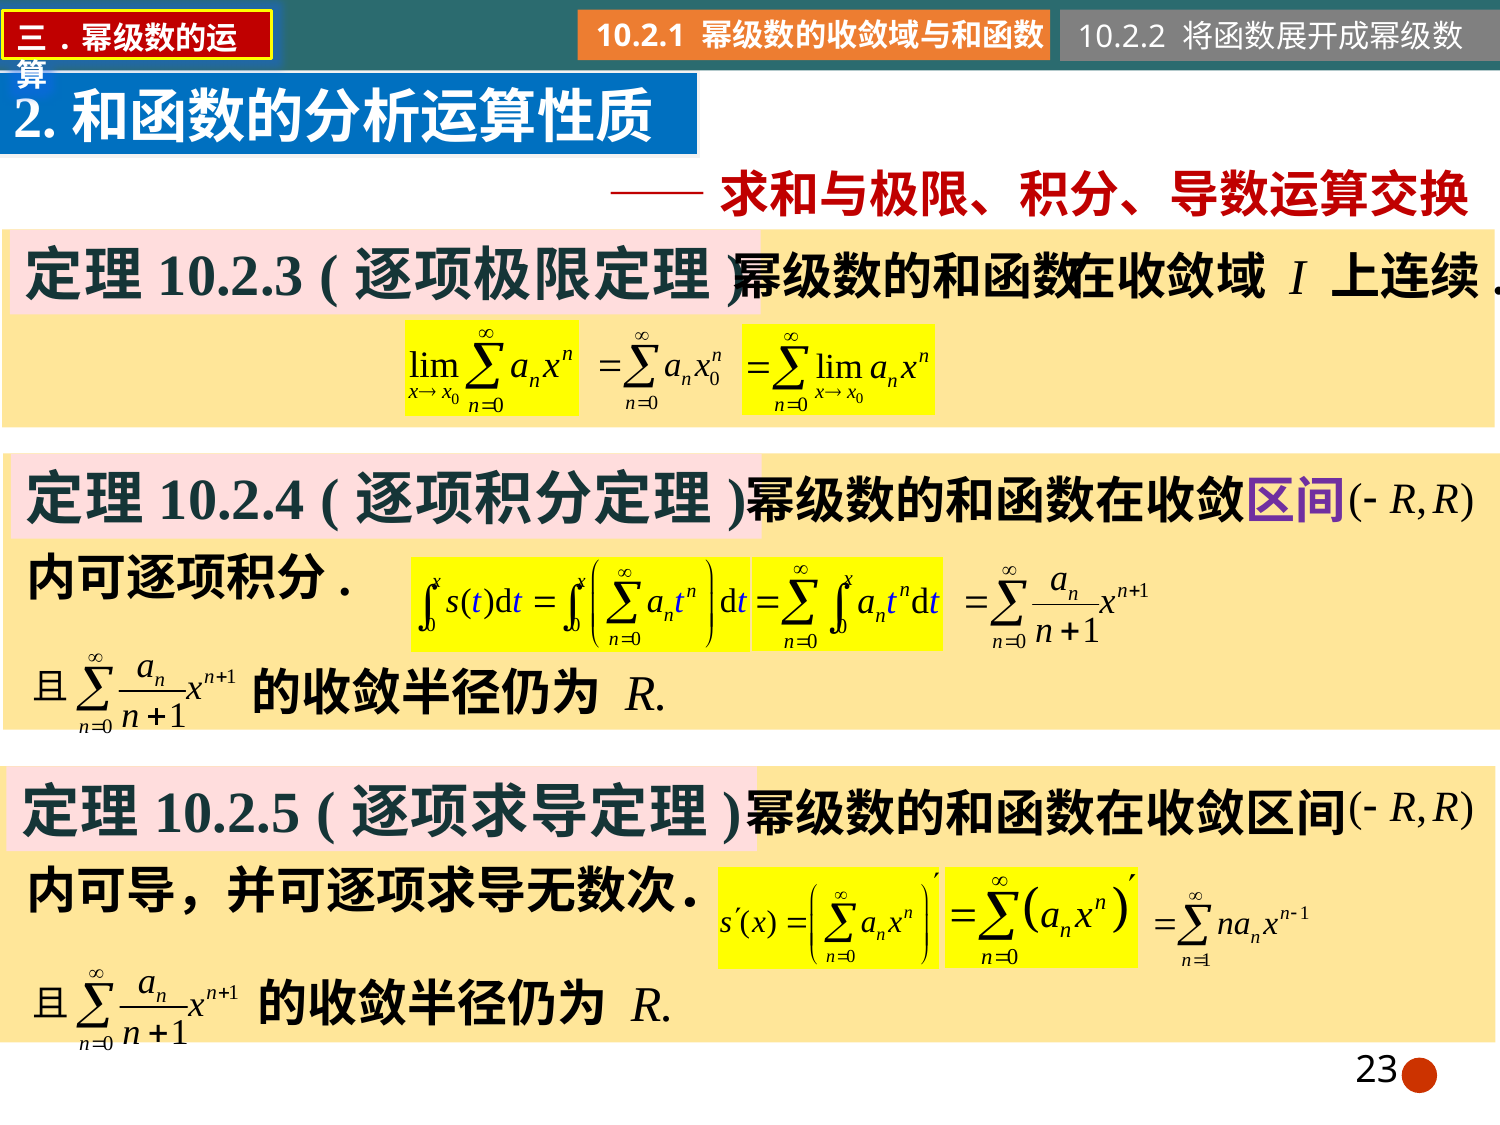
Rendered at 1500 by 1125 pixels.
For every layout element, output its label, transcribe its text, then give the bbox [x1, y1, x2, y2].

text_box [742, 323, 935, 415]
text_box 定理10.2.3 (逐项极限定理) [8, 228, 762, 316]
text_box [751, 556, 943, 652]
text_box 10.2.1 幂级数的收敛域与和函数 [580, 7, 1061, 55]
text_box 于是得 级数 [0, 6, 277, 63]
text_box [1346, 787, 1479, 836]
text_box ——求和与极限、积分、导数运算交换 [592, 155, 1485, 231]
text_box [594, 323, 728, 413]
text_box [411, 556, 751, 652]
text_box 10.2.2 将函数展开成幂级数 [1060, 8, 1481, 57]
text_box 幂级数的和函数 [717, 237, 1051, 313]
text_box 的收敛半径仍为 R. [242, 964, 689, 1039]
text_box 在收敛域 I 上连续. [1051, 237, 1500, 313]
text_box 的收敛半径仍为 R. [238, 652, 683, 728]
text_box 幂级数的和函数在收敛区间 [731, 774, 1373, 849]
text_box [405, 319, 580, 417]
text_box [280, 0, 1500, 71]
text_box [1401, 1057, 1438, 1094]
text_box 定理10.2.4 (逐项积分定理) [9, 452, 763, 540]
text_box [576, 9, 1051, 61]
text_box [945, 866, 1139, 968]
text_box 三.幂级数的运算 [2, 10, 272, 59]
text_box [1346, 479, 1479, 528]
text_box [1, 228, 1496, 429]
text_box [0, 765, 1497, 1044]
text_box 幂级数的和函数在收敛区间 [730, 461, 1361, 537]
text_box 2.和函数的分析运算性质 [0, 71, 700, 158]
text_box 内可逐项积分. [11, 537, 367, 613]
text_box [31, 644, 238, 737]
text_box 内可导，并可逐项求导无数次． [11, 850, 742, 926]
slide_number 23 [1340, 1044, 1481, 1113]
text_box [960, 557, 1150, 652]
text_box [30, 960, 240, 1054]
text_box [1059, 8, 1500, 62]
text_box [717, 867, 939, 969]
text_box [1149, 883, 1313, 970]
text_box 定理10.2.5 (逐项求导定理) [5, 765, 759, 853]
text_box [2, 452, 1500, 731]
